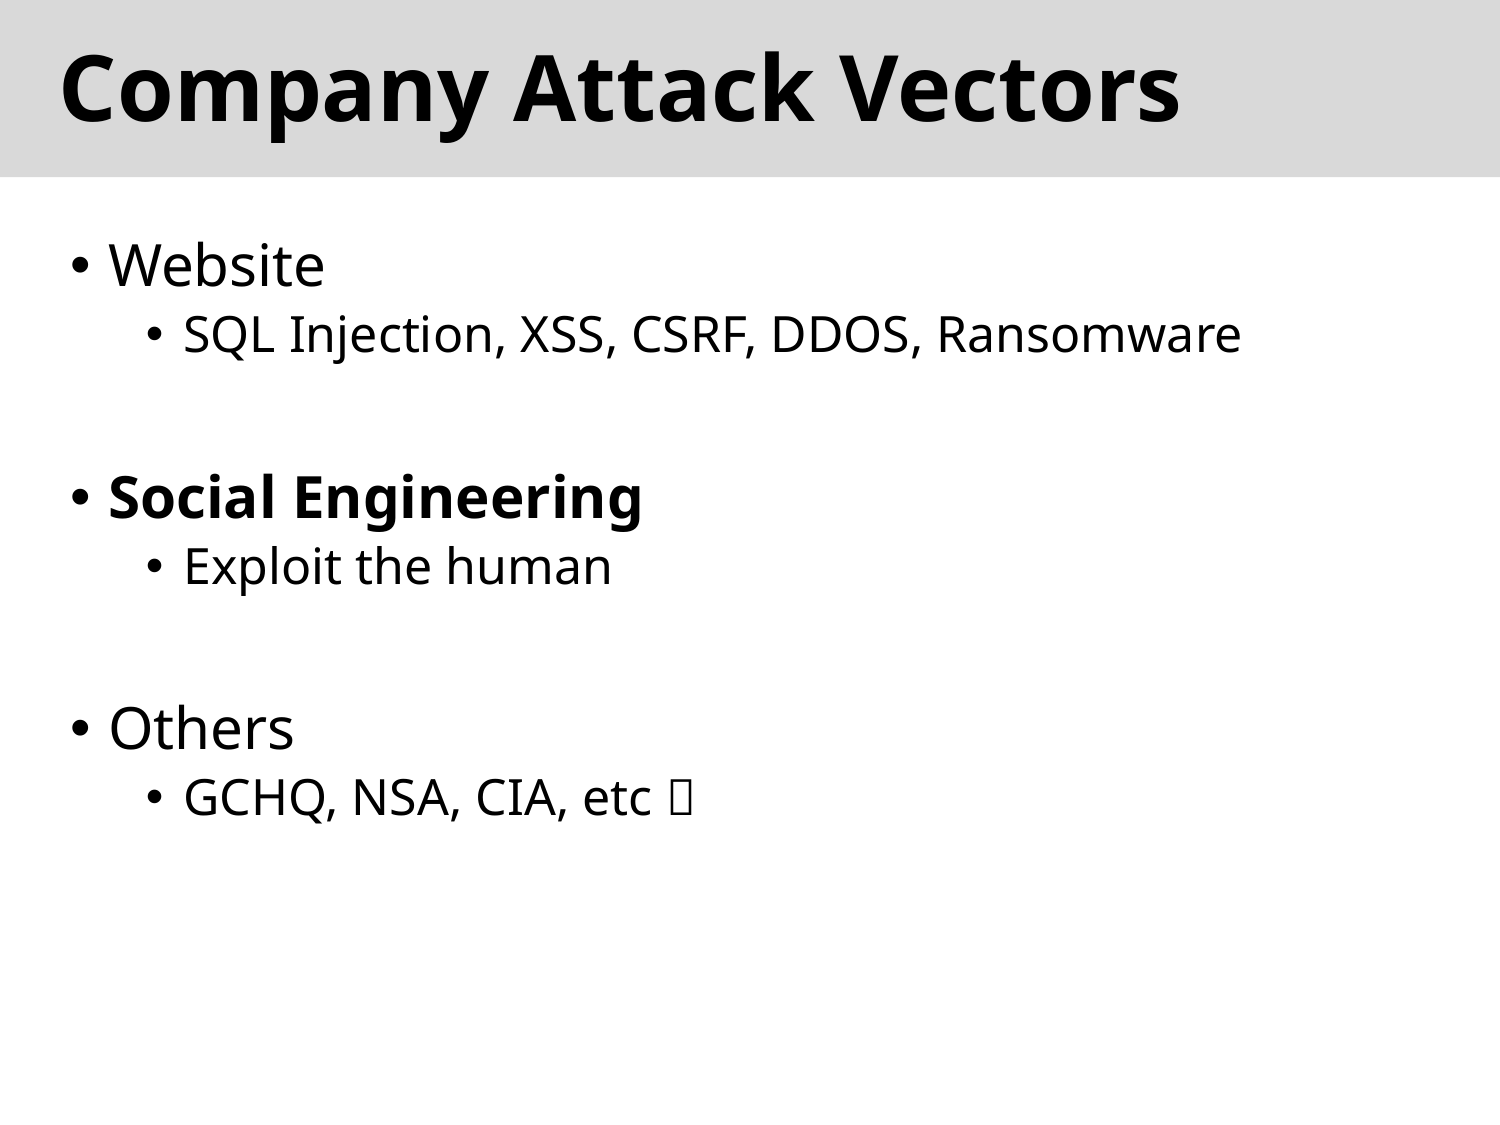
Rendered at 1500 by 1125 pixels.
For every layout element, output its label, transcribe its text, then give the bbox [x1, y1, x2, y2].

list Website SQL Injection, XSS, CSRF, DDOS, Ransomware Social Engineering Exploit the human Others GCHQ, NSA, CIA, etc  [0, 177, 1500, 1125]
title Company Attack Vectors [0, 0, 1500, 177]
